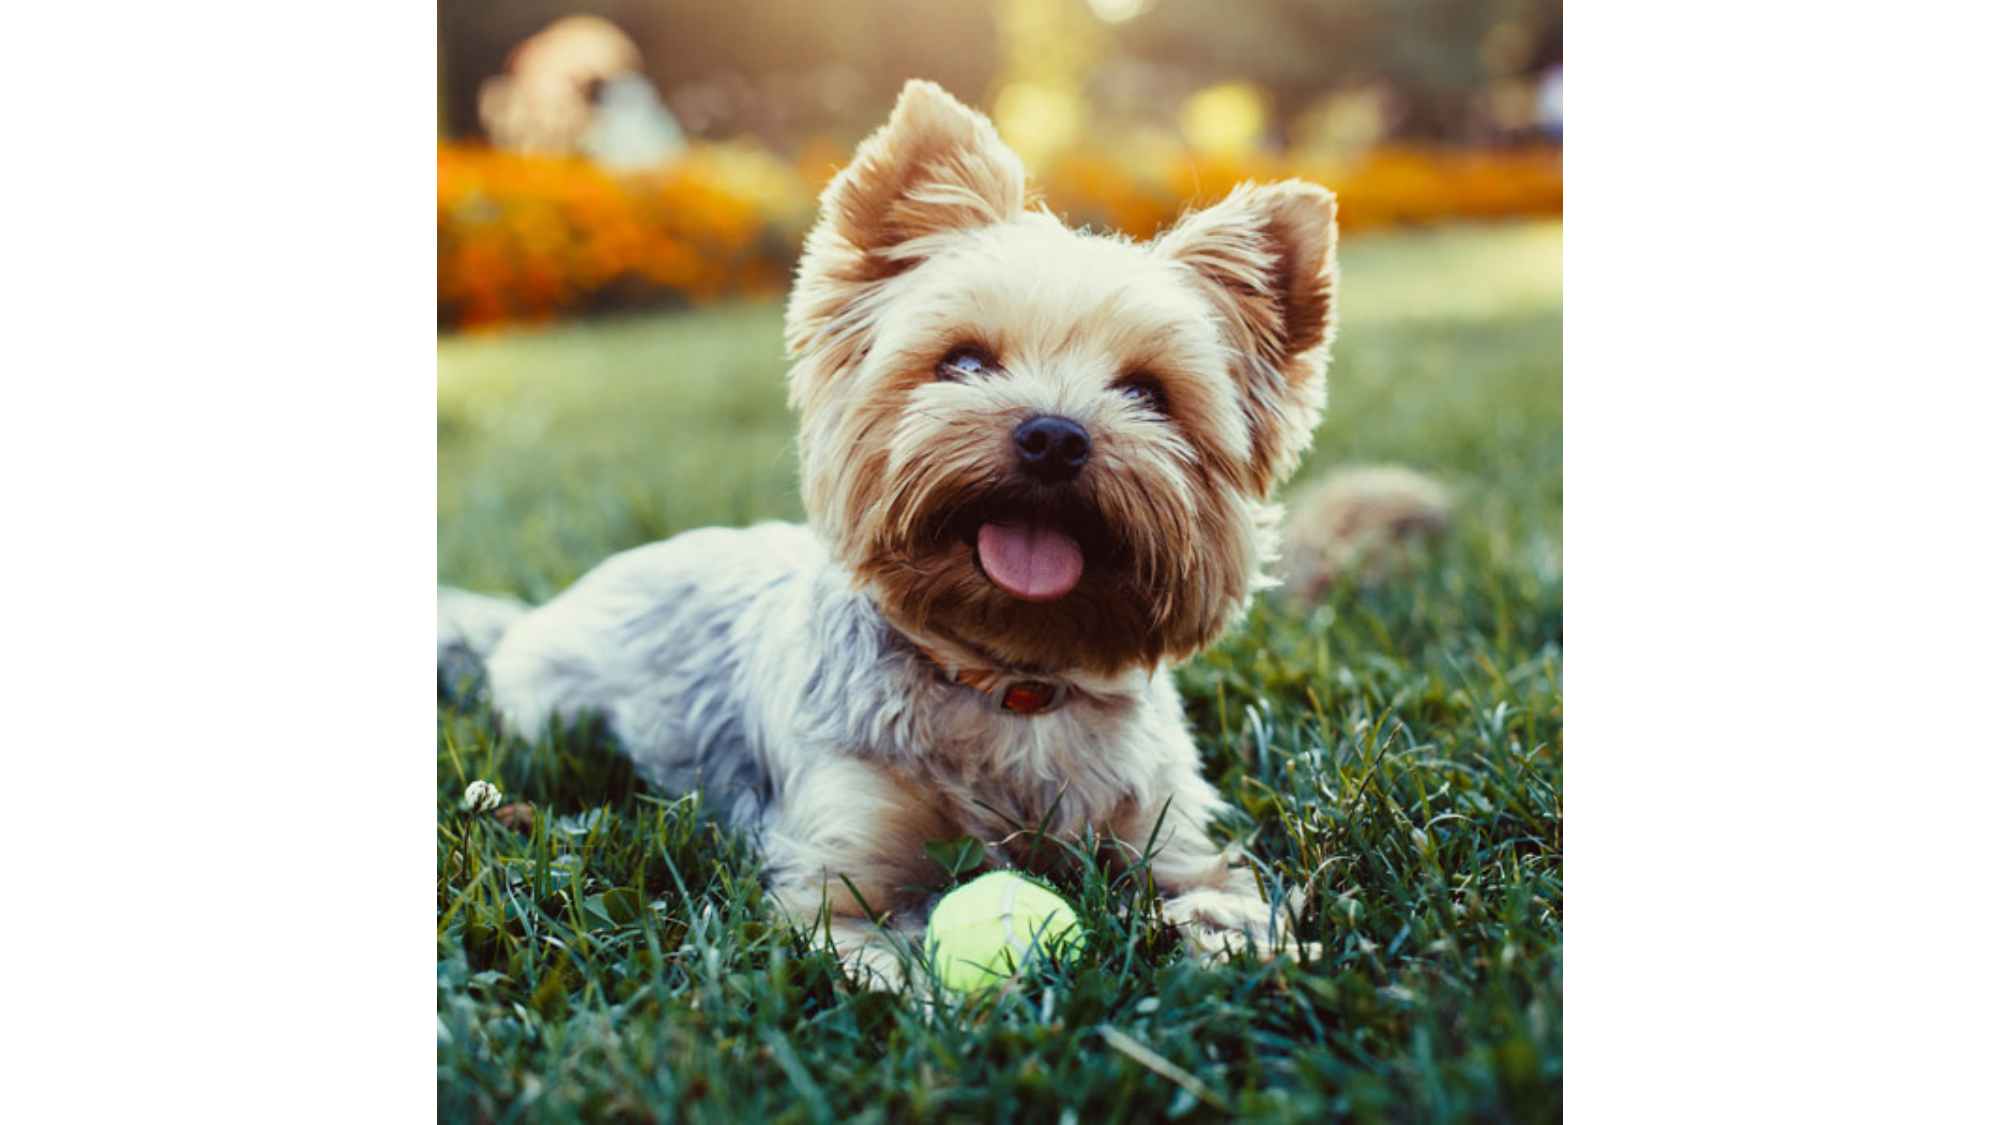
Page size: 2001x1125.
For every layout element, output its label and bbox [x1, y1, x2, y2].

picture [437, 0, 1563, 1125]
